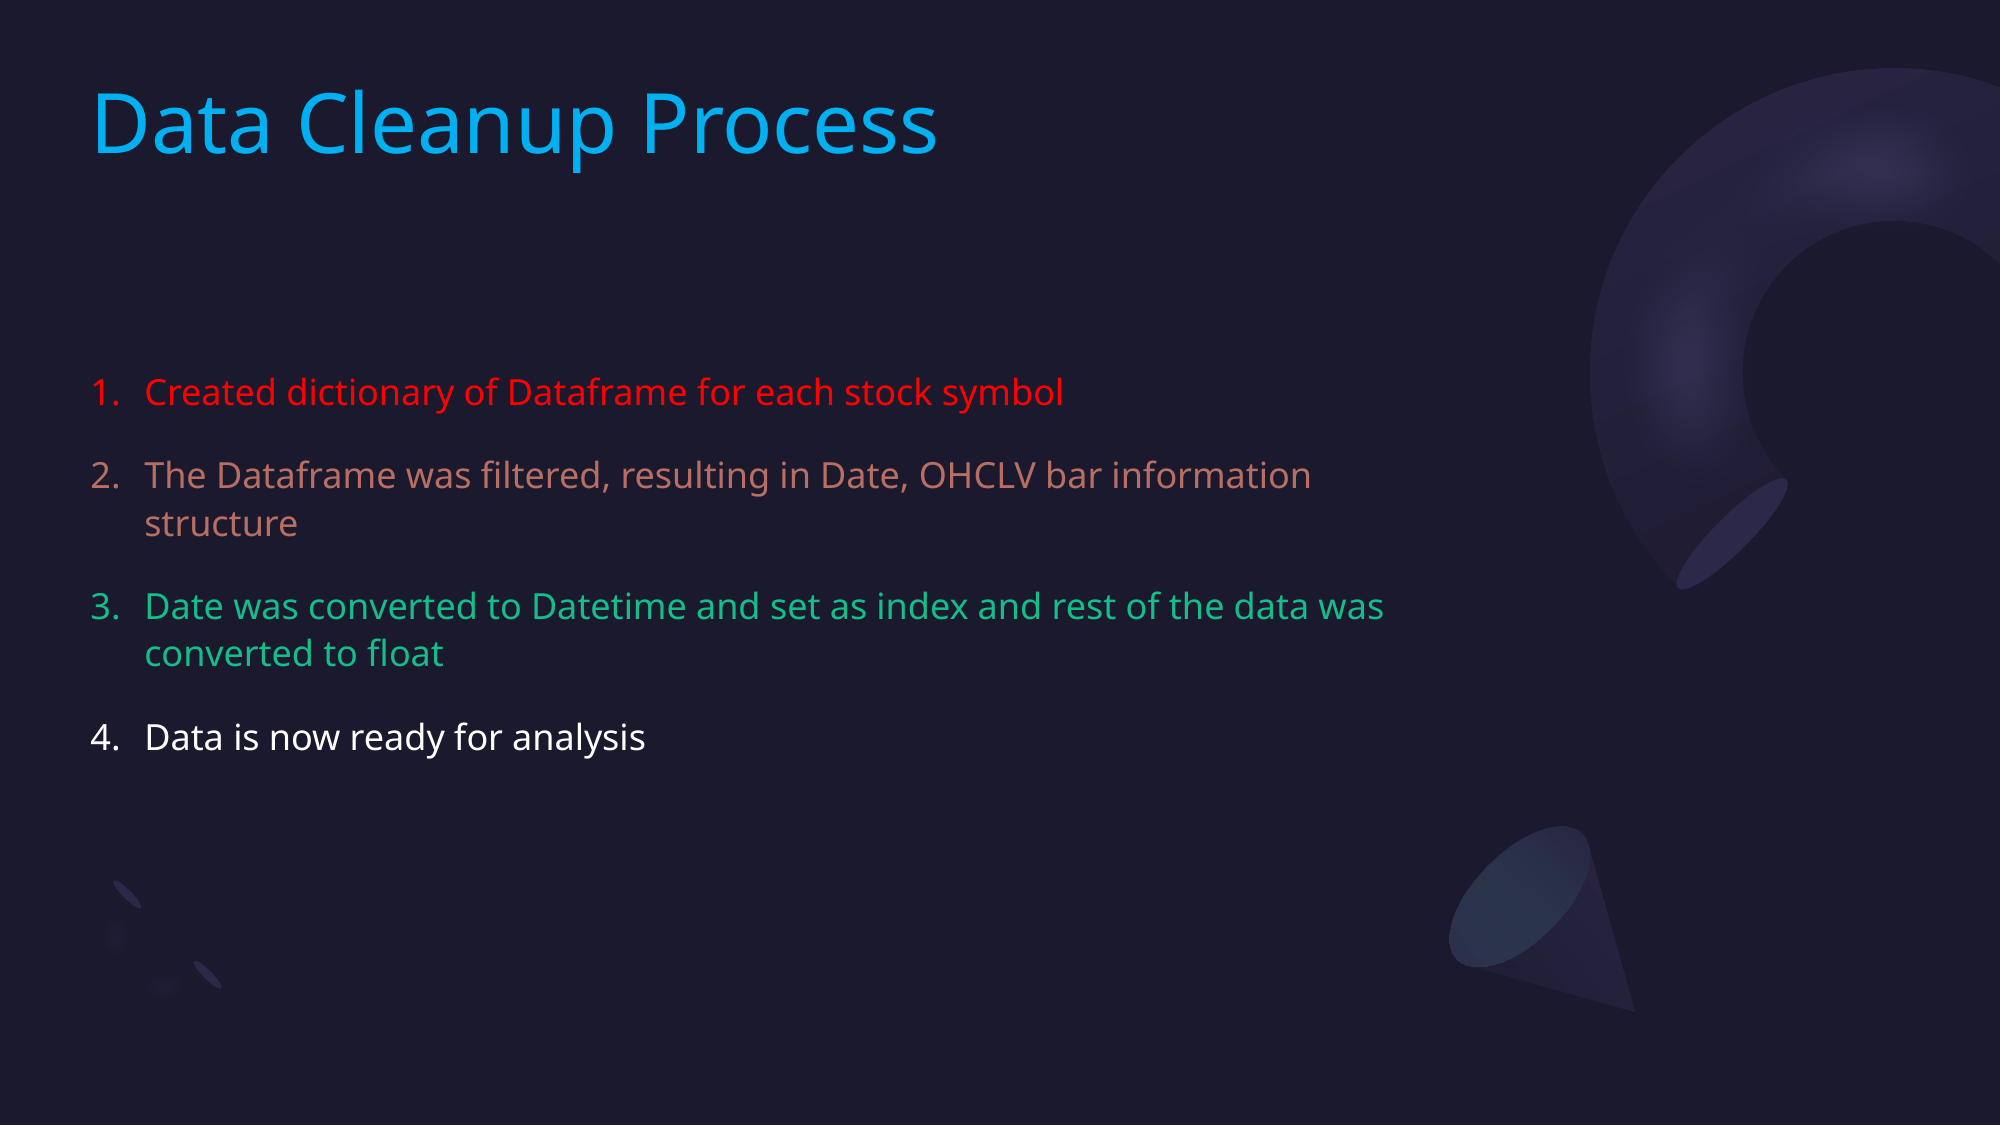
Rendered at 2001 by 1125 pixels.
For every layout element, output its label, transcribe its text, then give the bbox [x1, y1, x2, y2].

title Data Cleanup Process [90, 81, 1397, 320]
list Created dictionary of Dataframe for each stock symbol The Dataframe was filtered, resulting in Date, OHCLV bar information structure Date was converted to Datetime and set as index and rest of the data was converted to float Data is now ready for analysis [90, 365, 1392, 760]
